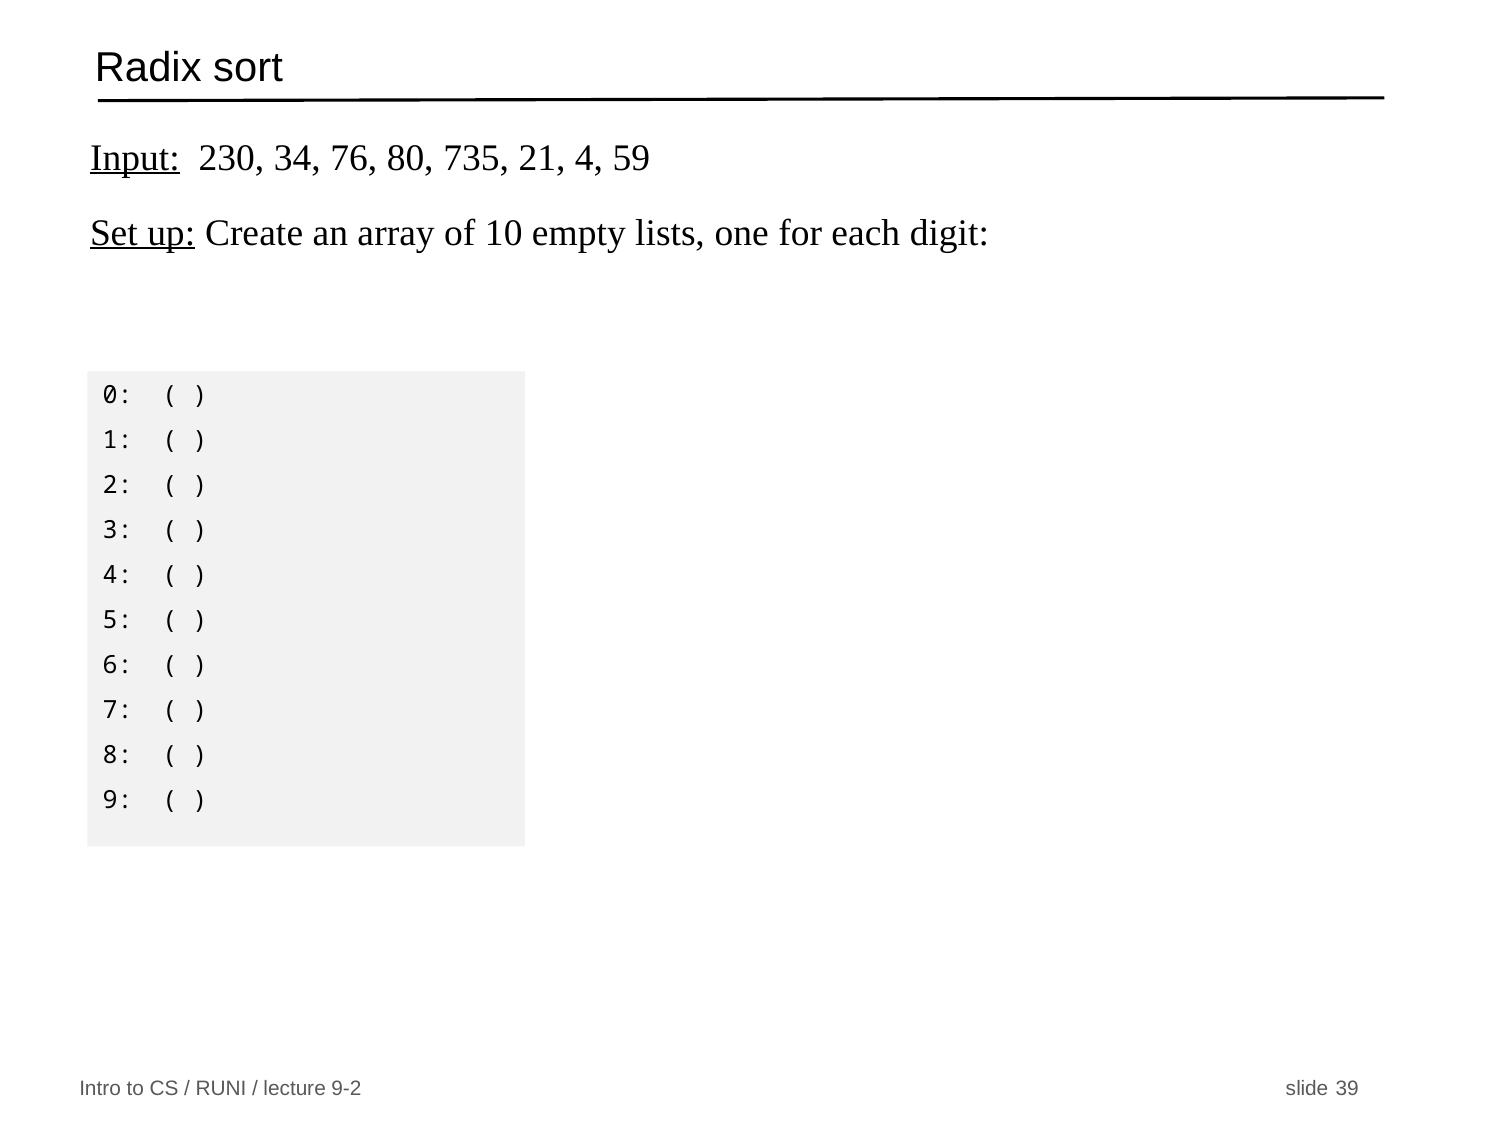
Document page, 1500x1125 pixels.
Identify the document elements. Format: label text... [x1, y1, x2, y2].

text_box Input: 230, 34, 76, 80, 735, 21, 4, 59 [75, 124, 713, 198]
title Radix sort [79, 33, 1371, 109]
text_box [74, 199, 1338, 847]
